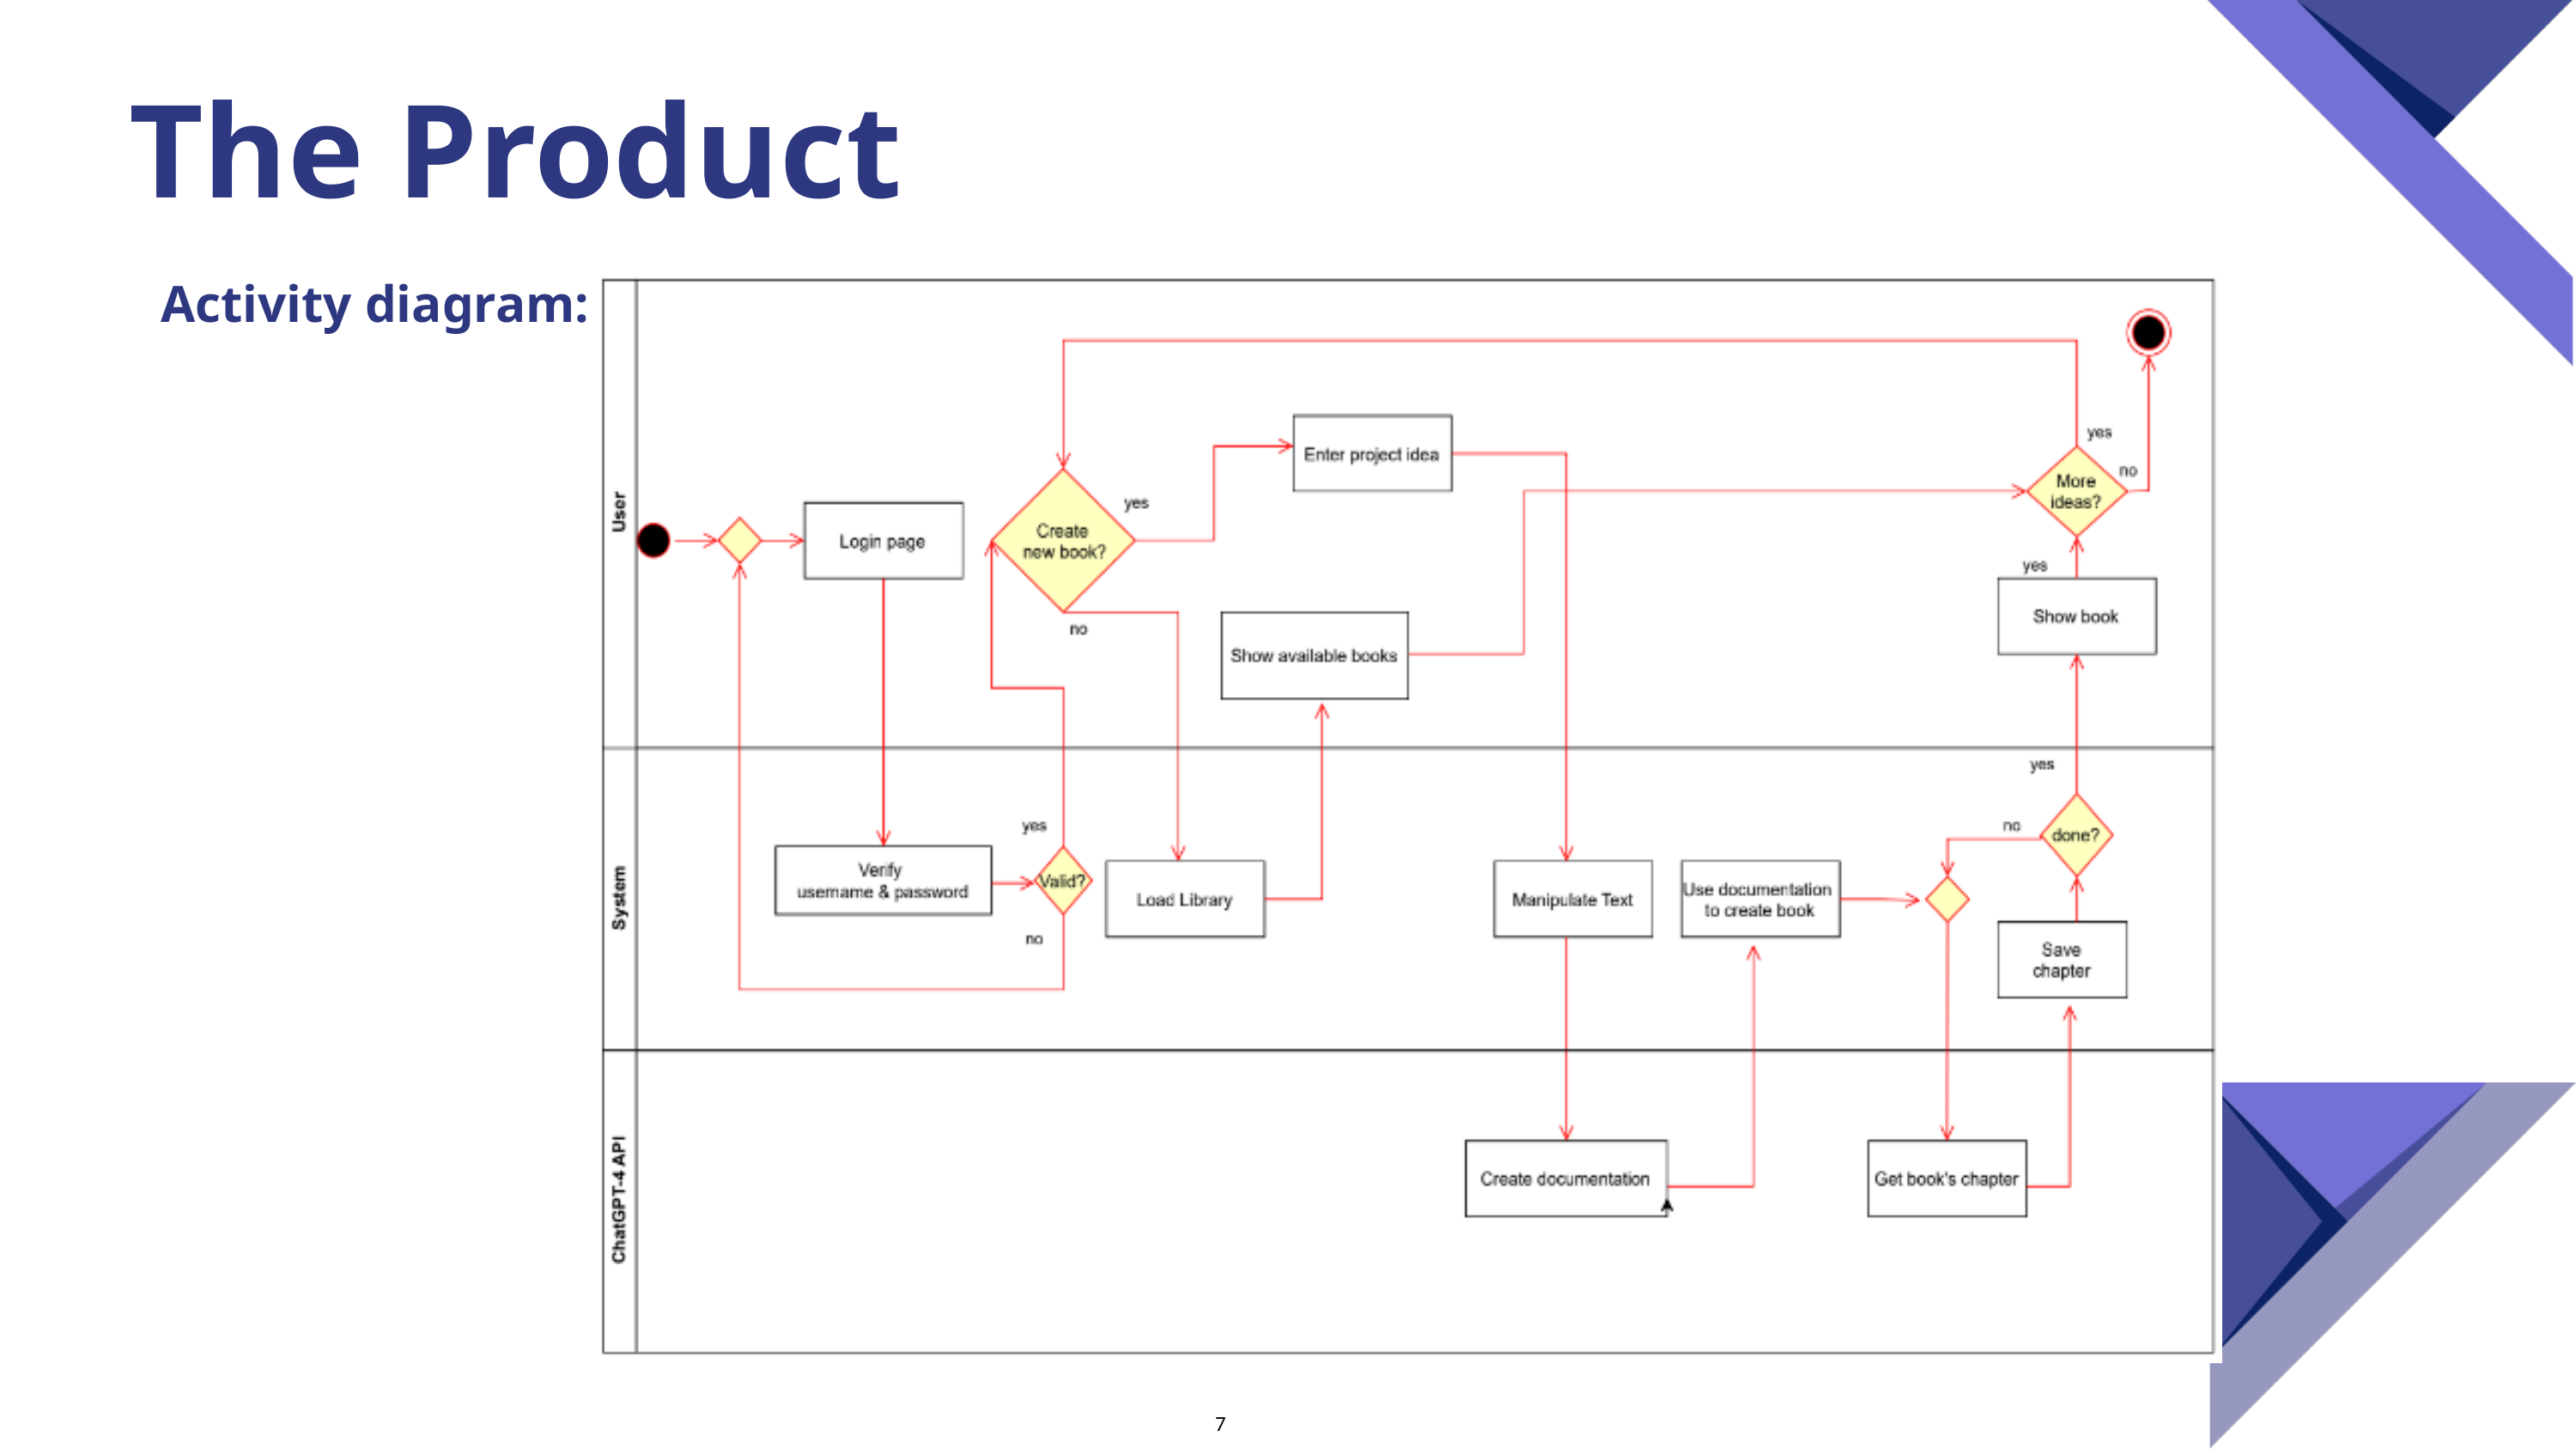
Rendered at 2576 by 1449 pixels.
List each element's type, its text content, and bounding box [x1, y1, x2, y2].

slide_number 7 [1202, 1397, 1234, 1449]
text_box Activity diagram: [161, 271, 595, 332]
text_box The Product [128, 43, 933, 224]
text_box [2207, 0, 2573, 367]
text_box [2209, 1082, 2576, 1449]
picture [597, 271, 2222, 1363]
